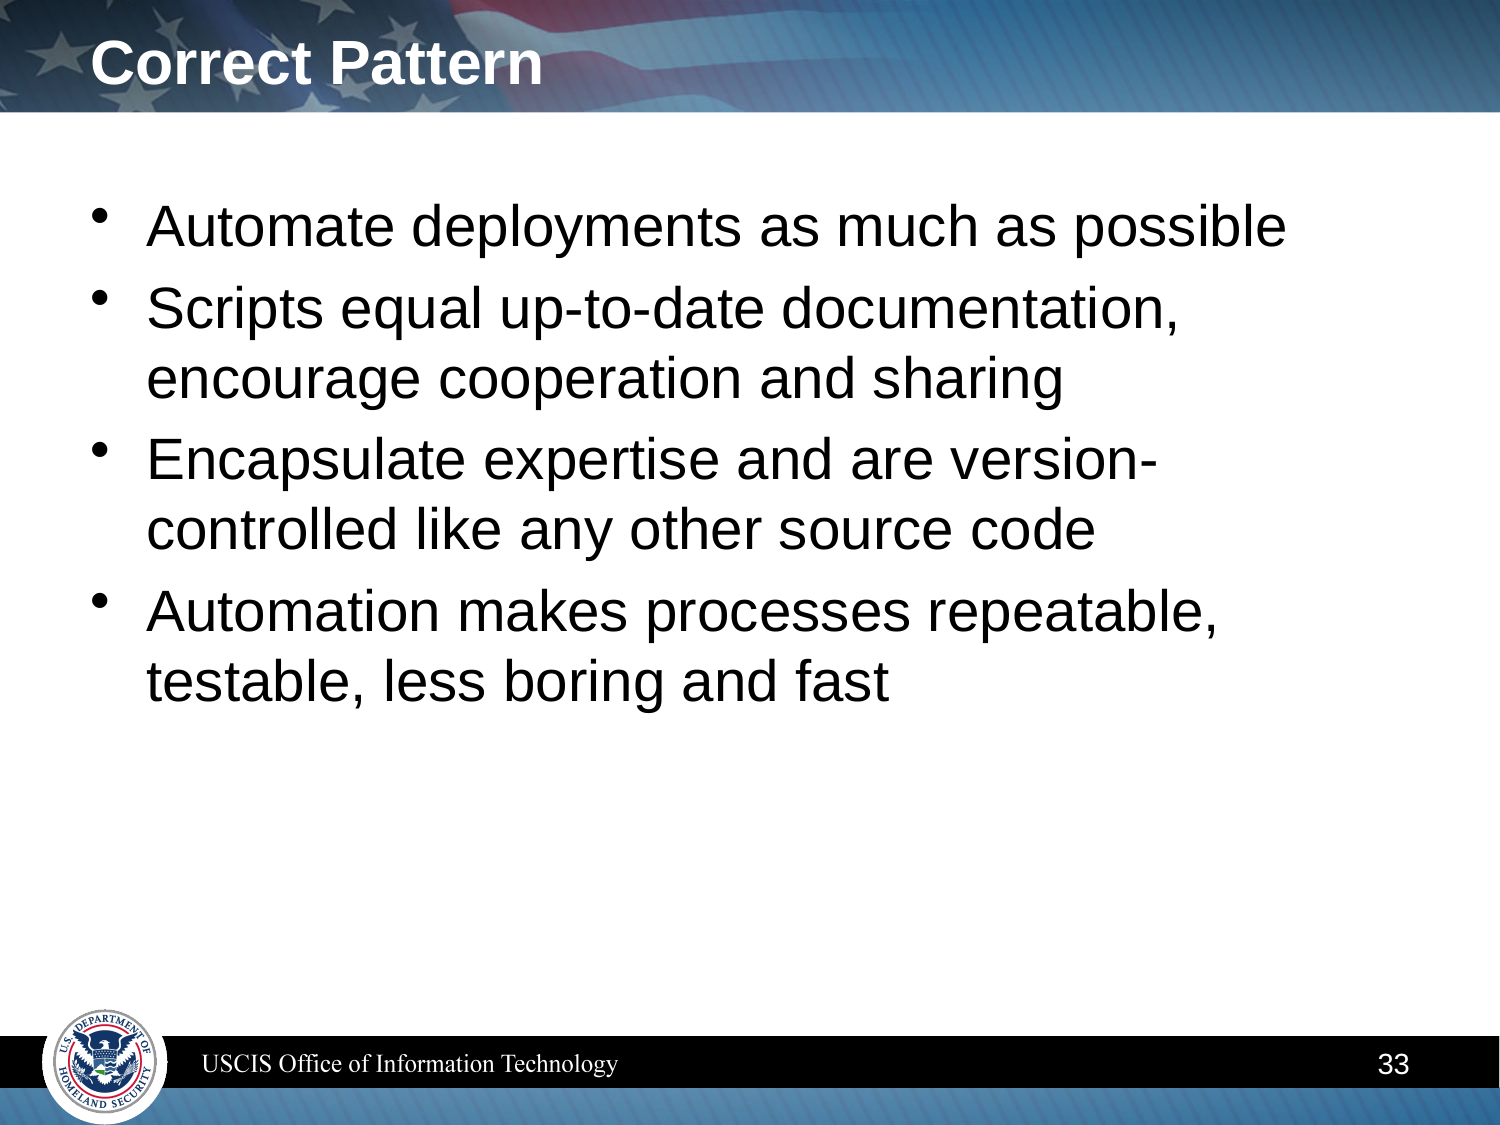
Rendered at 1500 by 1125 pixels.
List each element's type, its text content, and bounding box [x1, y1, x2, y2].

title Correct Pattern [75, 0, 1425, 105]
slide_number 33 [1074, 1037, 1425, 1090]
list Automate deployments as much as possible Scripts equal up-to-date documentation, encourage cooperation and sharing Encapsulate expertise and are version-controlled like any other source code Automation makes processes repeatable, testable, less boring and fast [75, 180, 1425, 975]
picture [0, 999, 1500, 1125]
picture [0, 0, 1500, 112]
